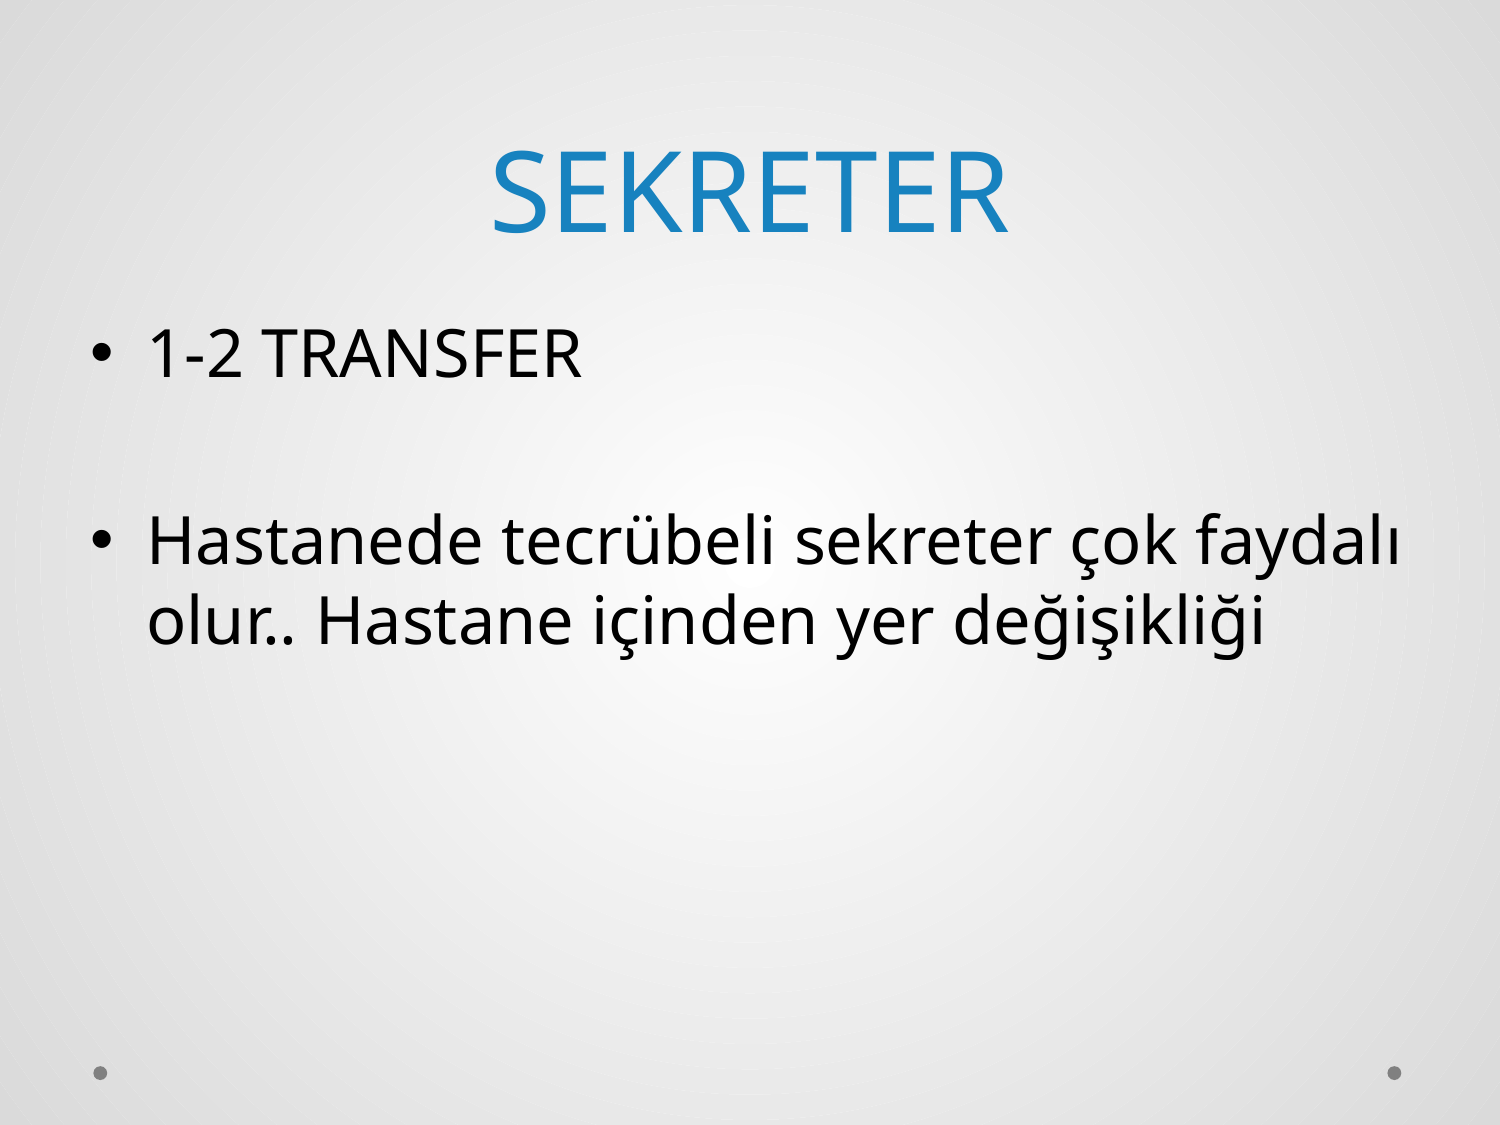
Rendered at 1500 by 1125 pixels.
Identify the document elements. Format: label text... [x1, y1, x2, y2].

title SEKRETER [75, 0, 1425, 263]
list 1-2 TRANSFER Hastanede tecrübeli sekreter çok faydalı olur.. Hastane içinden yer değişikliği [75, 303, 1425, 1005]
